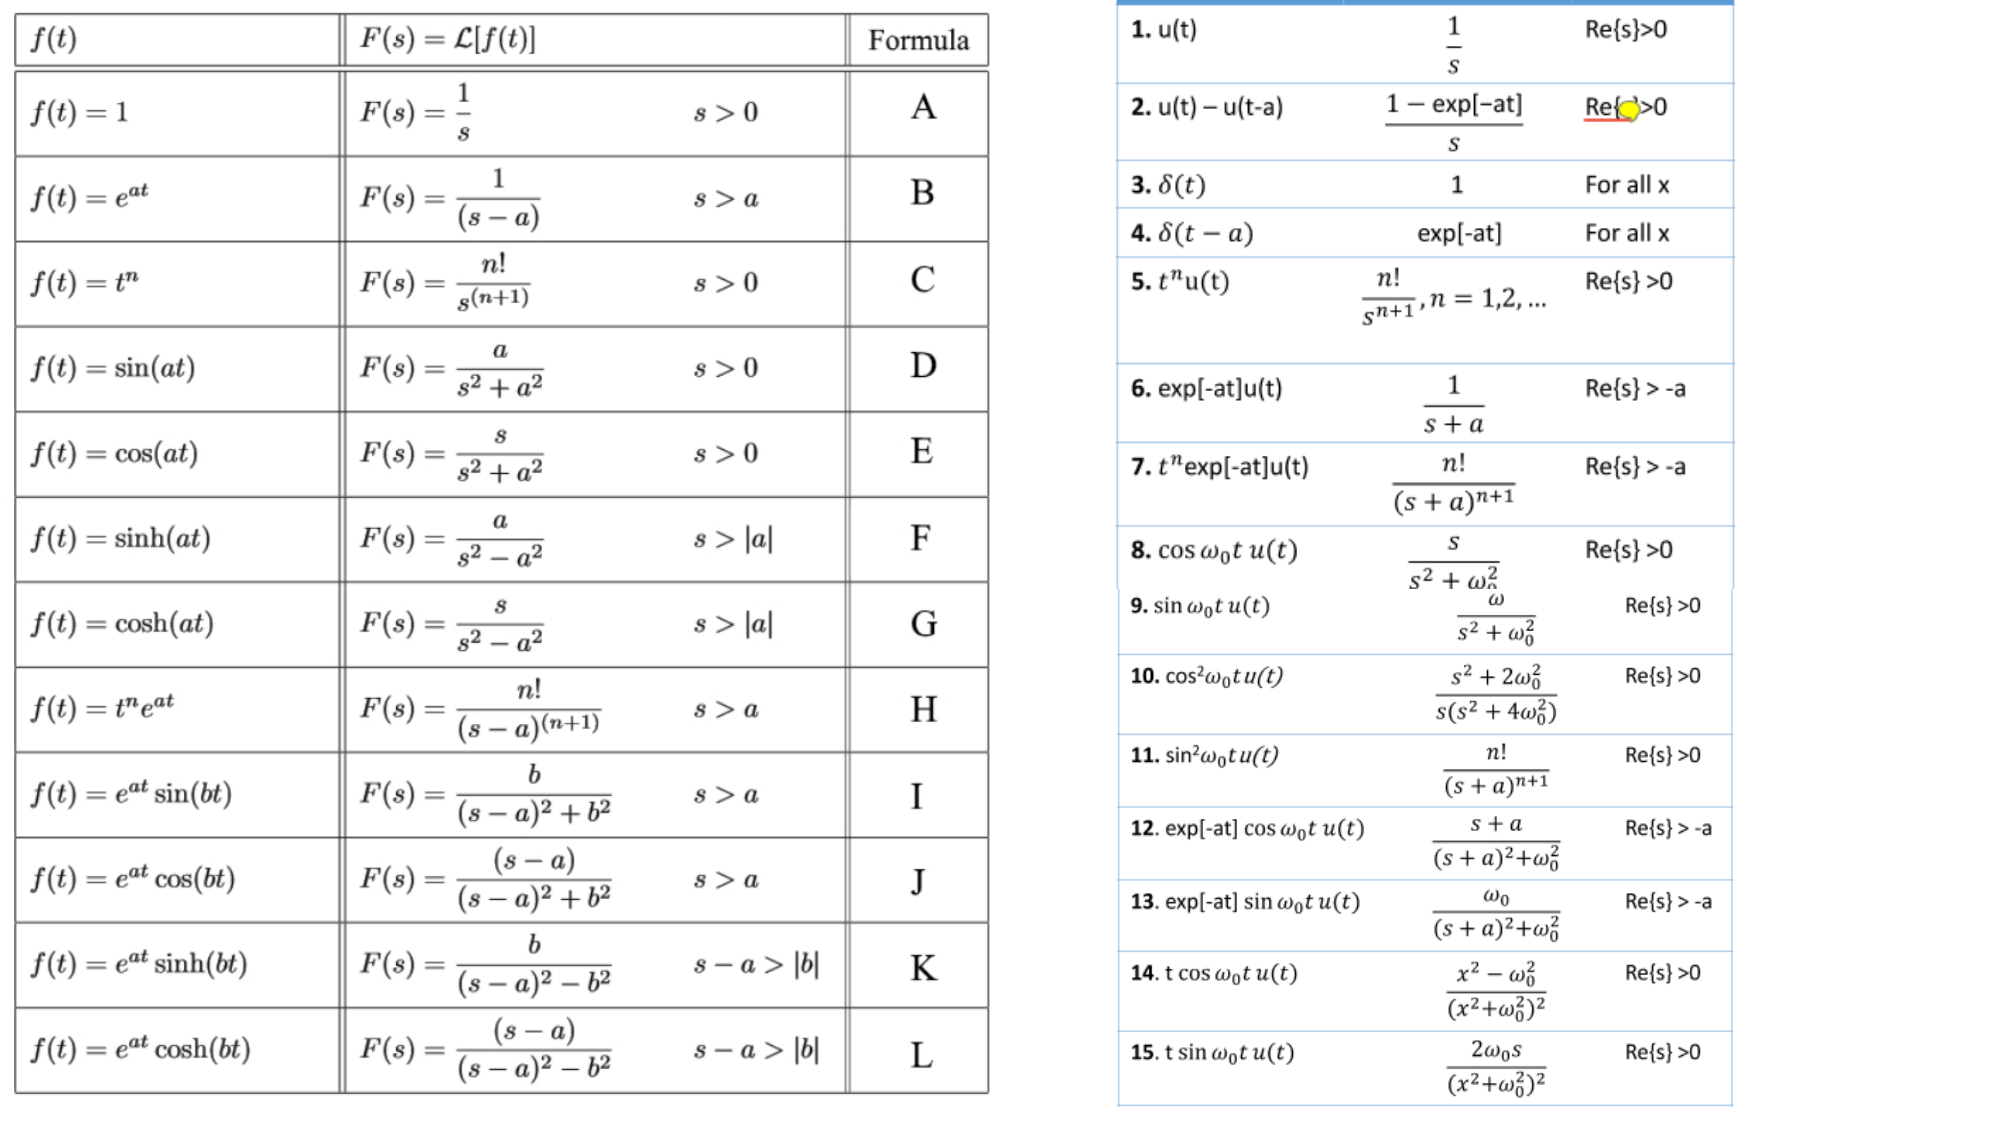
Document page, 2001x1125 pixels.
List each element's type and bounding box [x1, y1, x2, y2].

picture [1107, 0, 1755, 1112]
picture [0, 0, 1005, 1112]
